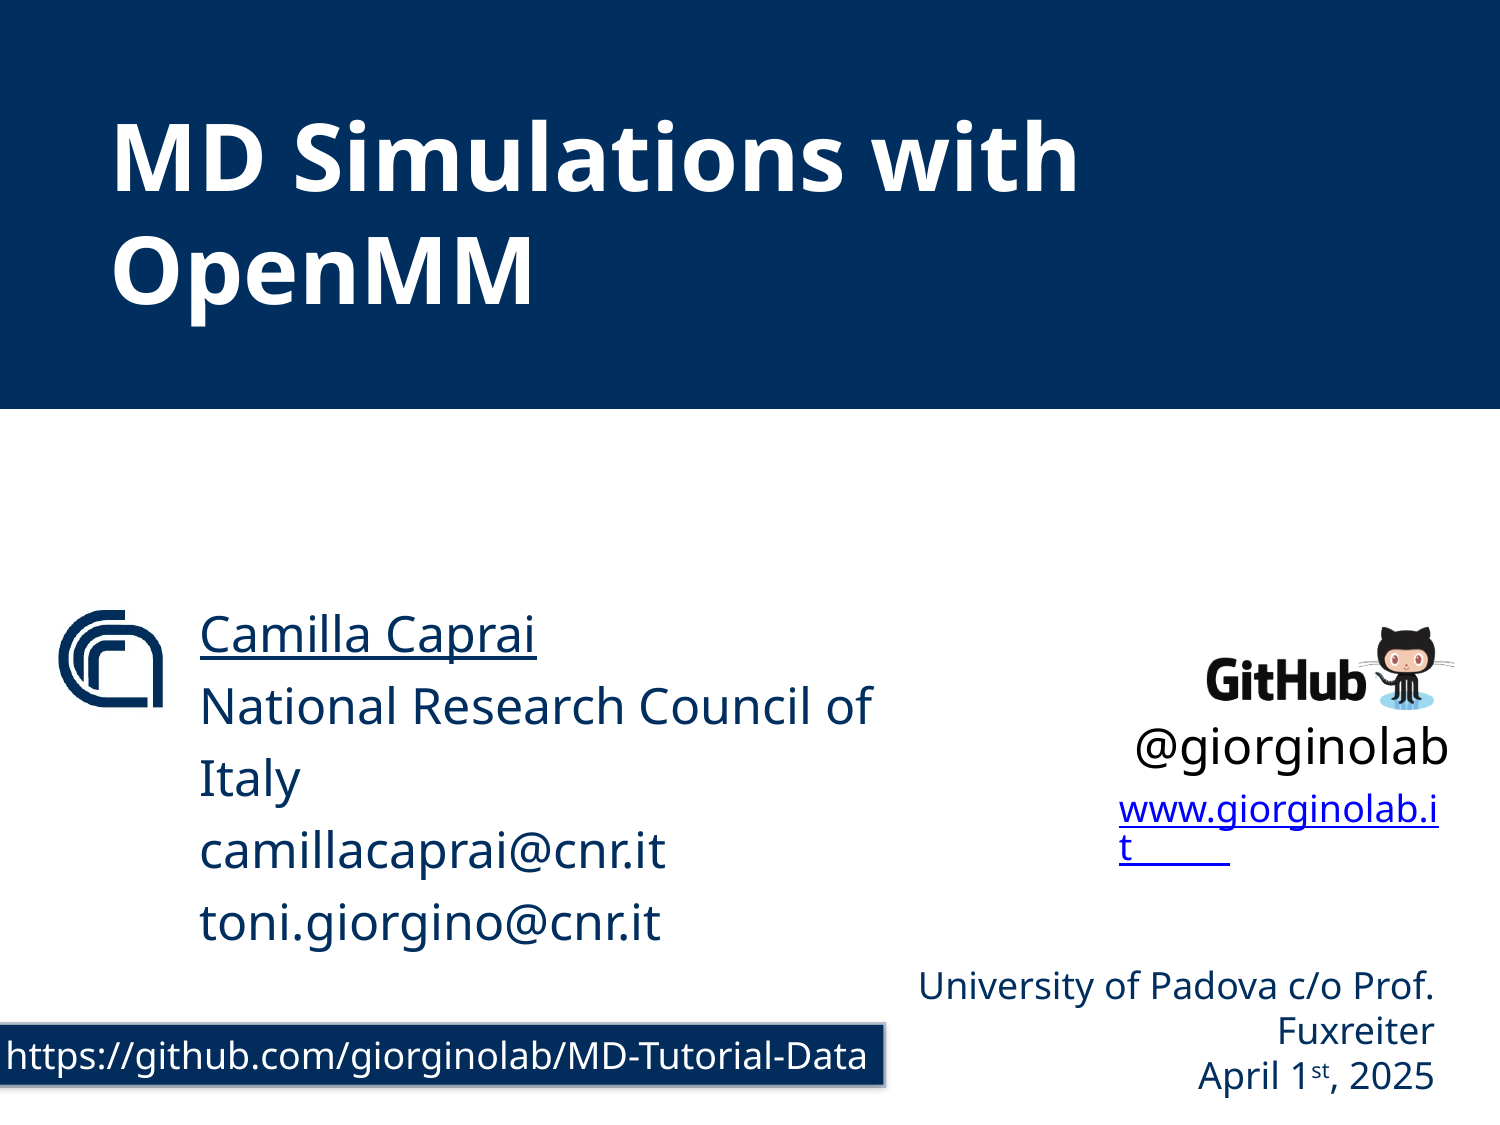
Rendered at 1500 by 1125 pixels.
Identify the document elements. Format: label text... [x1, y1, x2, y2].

picture [1199, 592, 1462, 746]
text_box Camilla Caprai National Research Council of Italy camillacaprai@cnr.it toni.giorgino@cnr.it [184, 612, 923, 922]
text_box [0, 0, 1500, 409]
text_box https://github.com/giorginolab/MD-Tutorial-Data [0, 1022, 886, 1088]
text_box @giorginolab [1119, 706, 1465, 777]
text_box www.giorginolab.it [1104, 777, 1465, 844]
title MD Simulations with OpenMM [94, 78, 1445, 337]
picture [37, 589, 188, 735]
text_box University of Padova c/o Prof. Fuxreiter April 1st, 2025 [800, 954, 1451, 1105]
